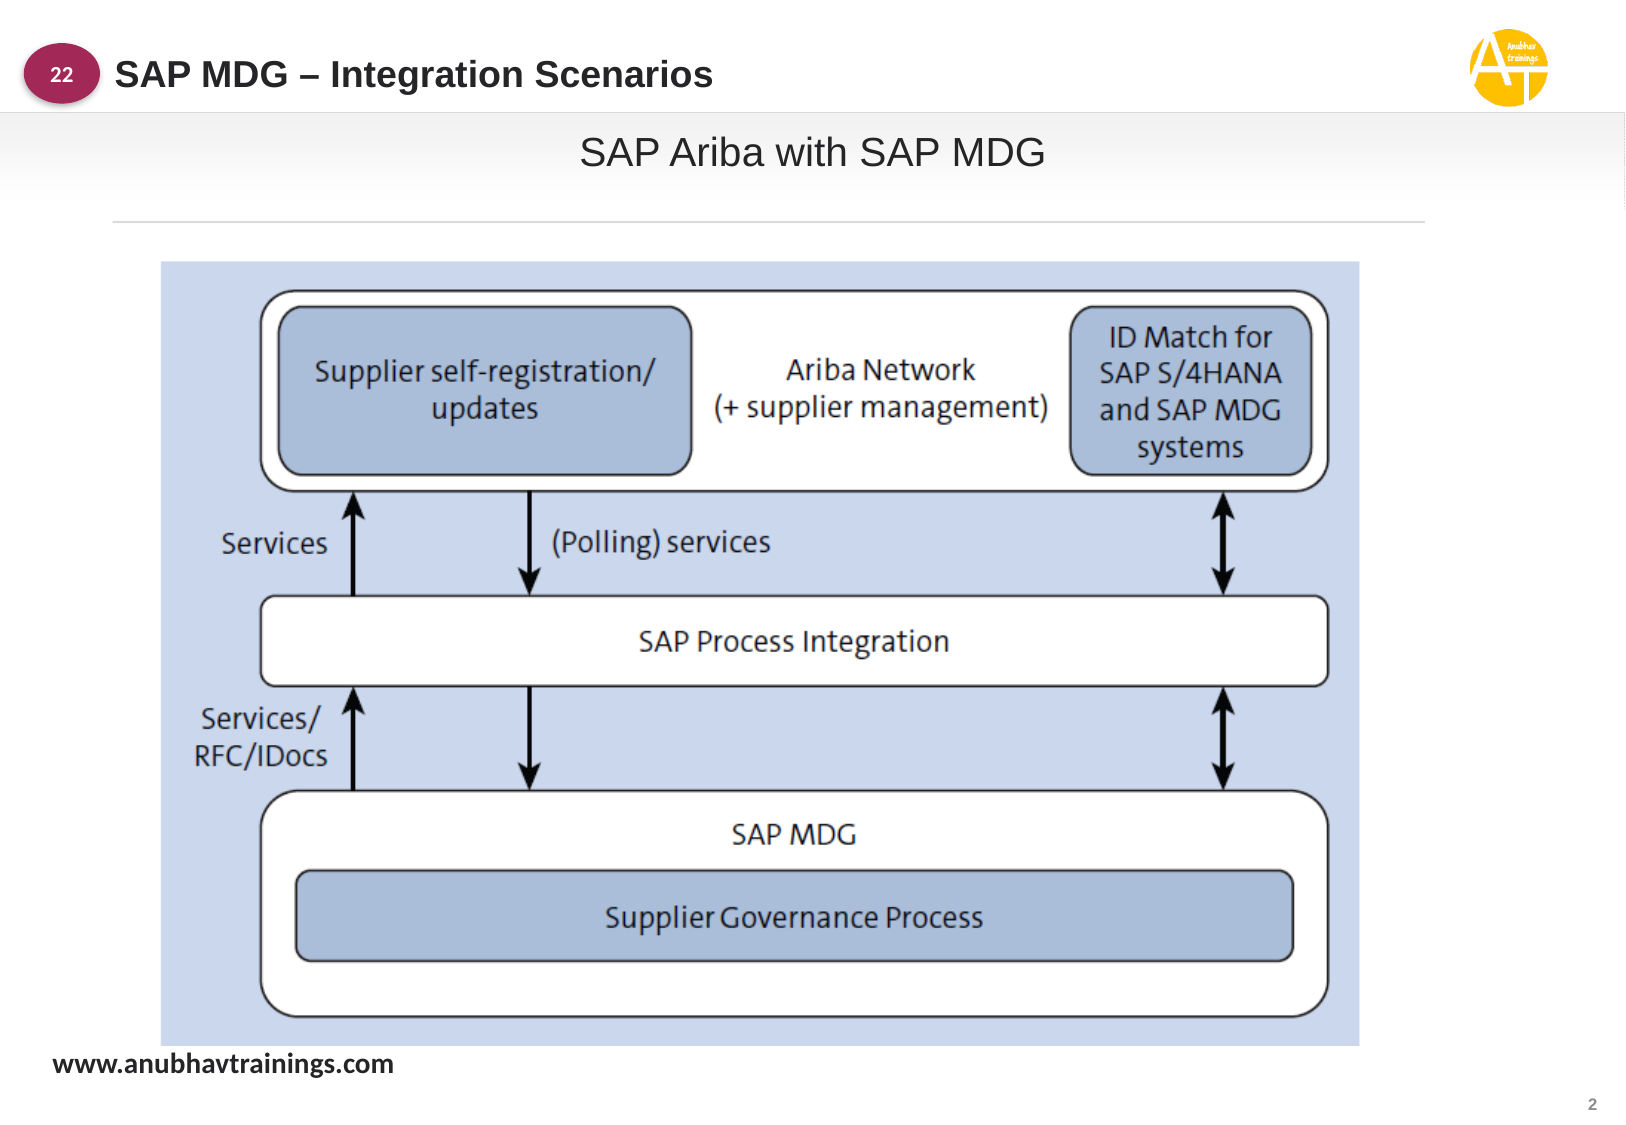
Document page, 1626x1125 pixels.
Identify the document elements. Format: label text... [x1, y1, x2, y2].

picture [1462, 24, 1552, 112]
picture [0, 113, 1625, 210]
text_box 22 [23, 42, 101, 105]
picture [112, 220, 1426, 1046]
text_box SAP MDG – Integration Scenarios [99, 42, 1438, 103]
title SAP Ariba with SAP MDG [30, 124, 1595, 314]
